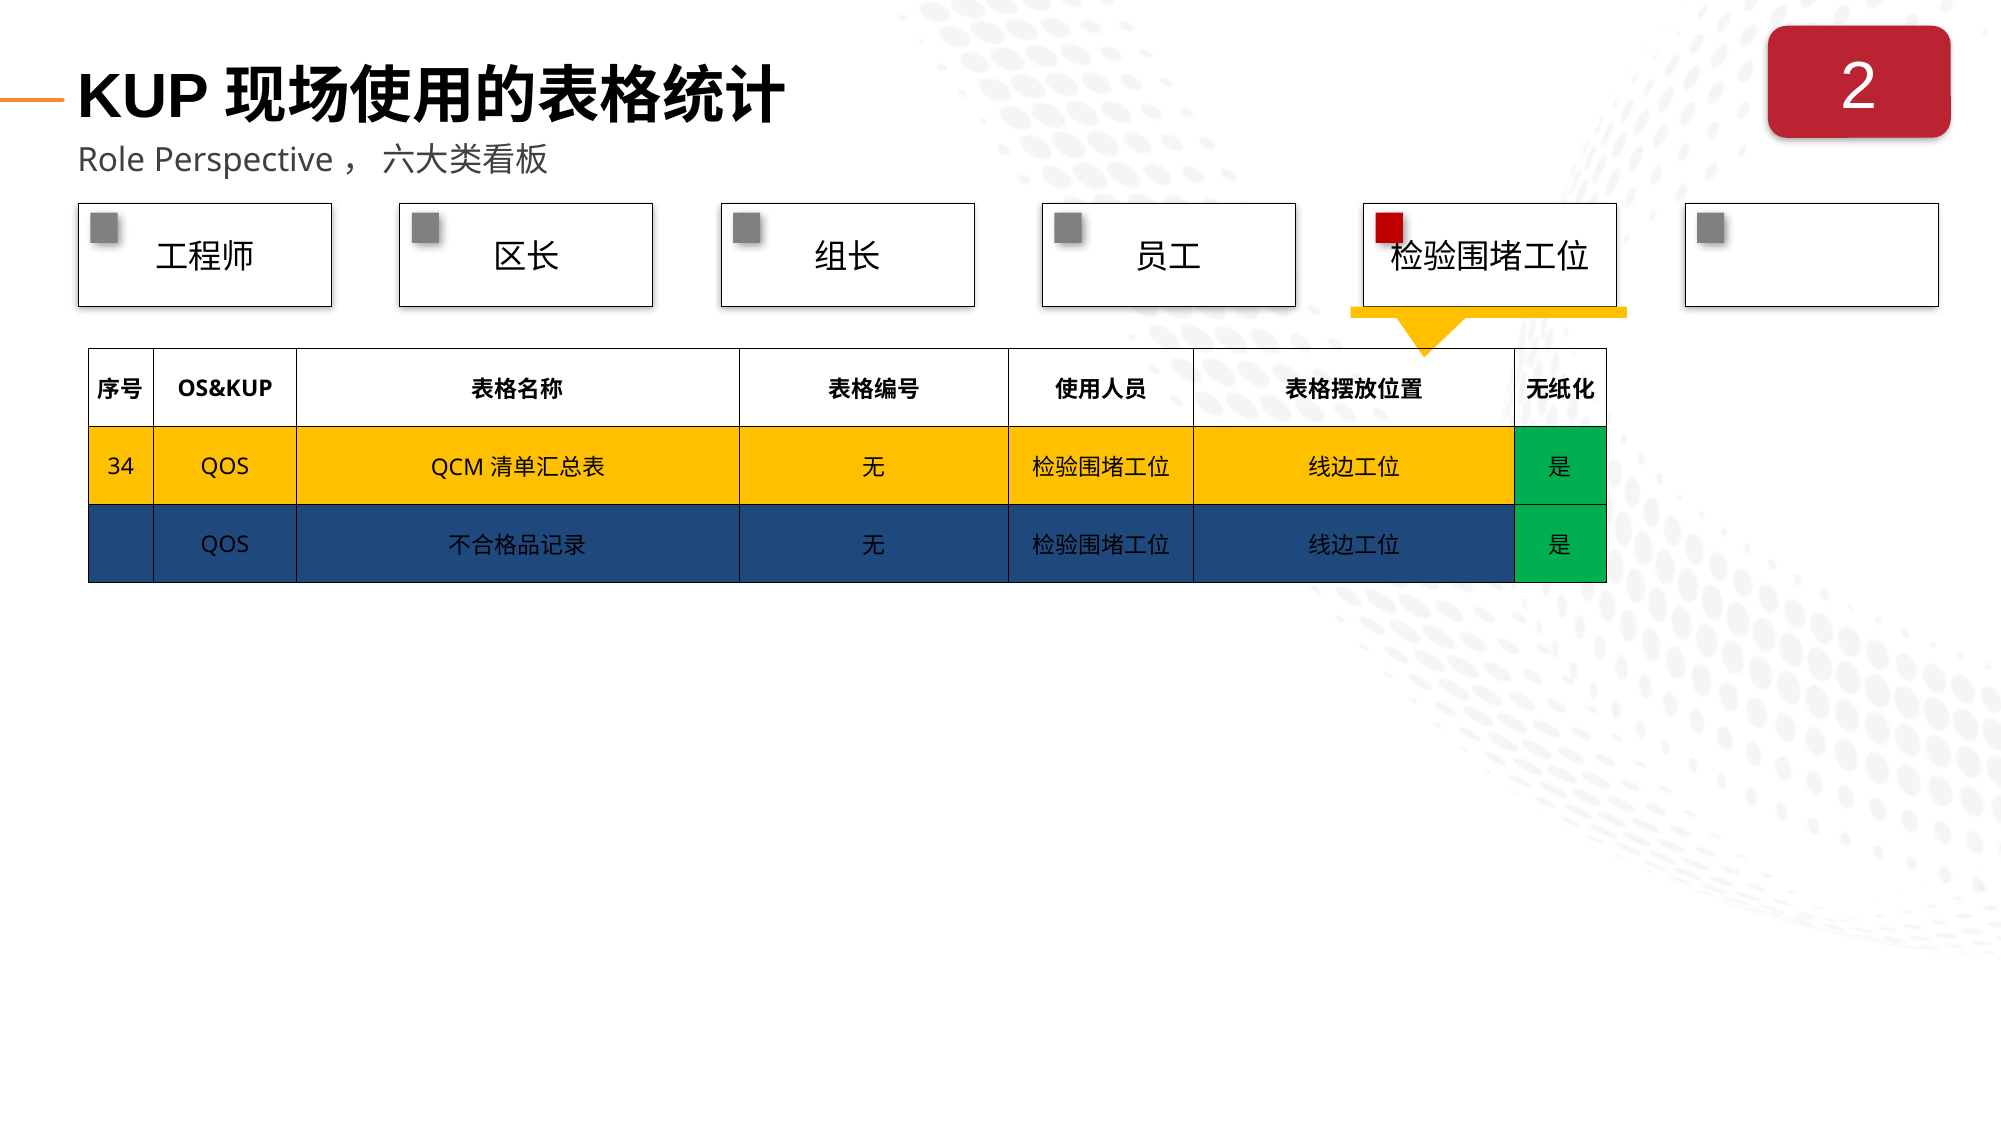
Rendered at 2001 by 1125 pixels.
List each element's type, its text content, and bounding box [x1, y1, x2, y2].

table_cell 是 [1515, 505, 1606, 582]
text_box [1042, 203, 1296, 307]
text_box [1363, 203, 1618, 307]
table_cell 34 [89, 427, 153, 504]
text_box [720, 203, 975, 307]
table_header OS&KUP [154, 349, 296, 426]
table_header 表格编号 [740, 349, 1008, 426]
text_box [1350, 306, 1627, 348]
table_cell 不合格品记录 [297, 505, 739, 582]
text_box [1684, 203, 1939, 307]
table_header 使用人员 [1009, 349, 1193, 426]
table_cell 检验围堵工位 [1009, 505, 1193, 582]
table_cell 无 [740, 427, 1008, 504]
table_header 无纸化 [1515, 349, 1606, 426]
table_cell [89, 505, 153, 582]
table_cell 无 [740, 505, 1008, 582]
table_header 序号 [89, 349, 153, 426]
table_cell QCM清单汇总表 [297, 427, 739, 504]
table_cell 线边工位 [1194, 427, 1514, 504]
table_cell 是 [1515, 427, 1606, 504]
table_cell QOS [154, 505, 296, 582]
table_cell 线边工位 [1194, 505, 1514, 582]
text_box 2 [1767, 25, 1951, 138]
title KUP现场使用的表格统计 [62, 0, 1938, 138]
table_header 表格摆放位置 [1194, 349, 1514, 426]
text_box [78, 203, 332, 307]
table_cell QOS [154, 427, 296, 504]
table_header 表格名称 [297, 349, 739, 426]
table_cell 检验围堵工位 [1009, 427, 1193, 504]
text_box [399, 203, 654, 307]
list Role Perspective， 六大类看板 [62, 138, 1938, 180]
